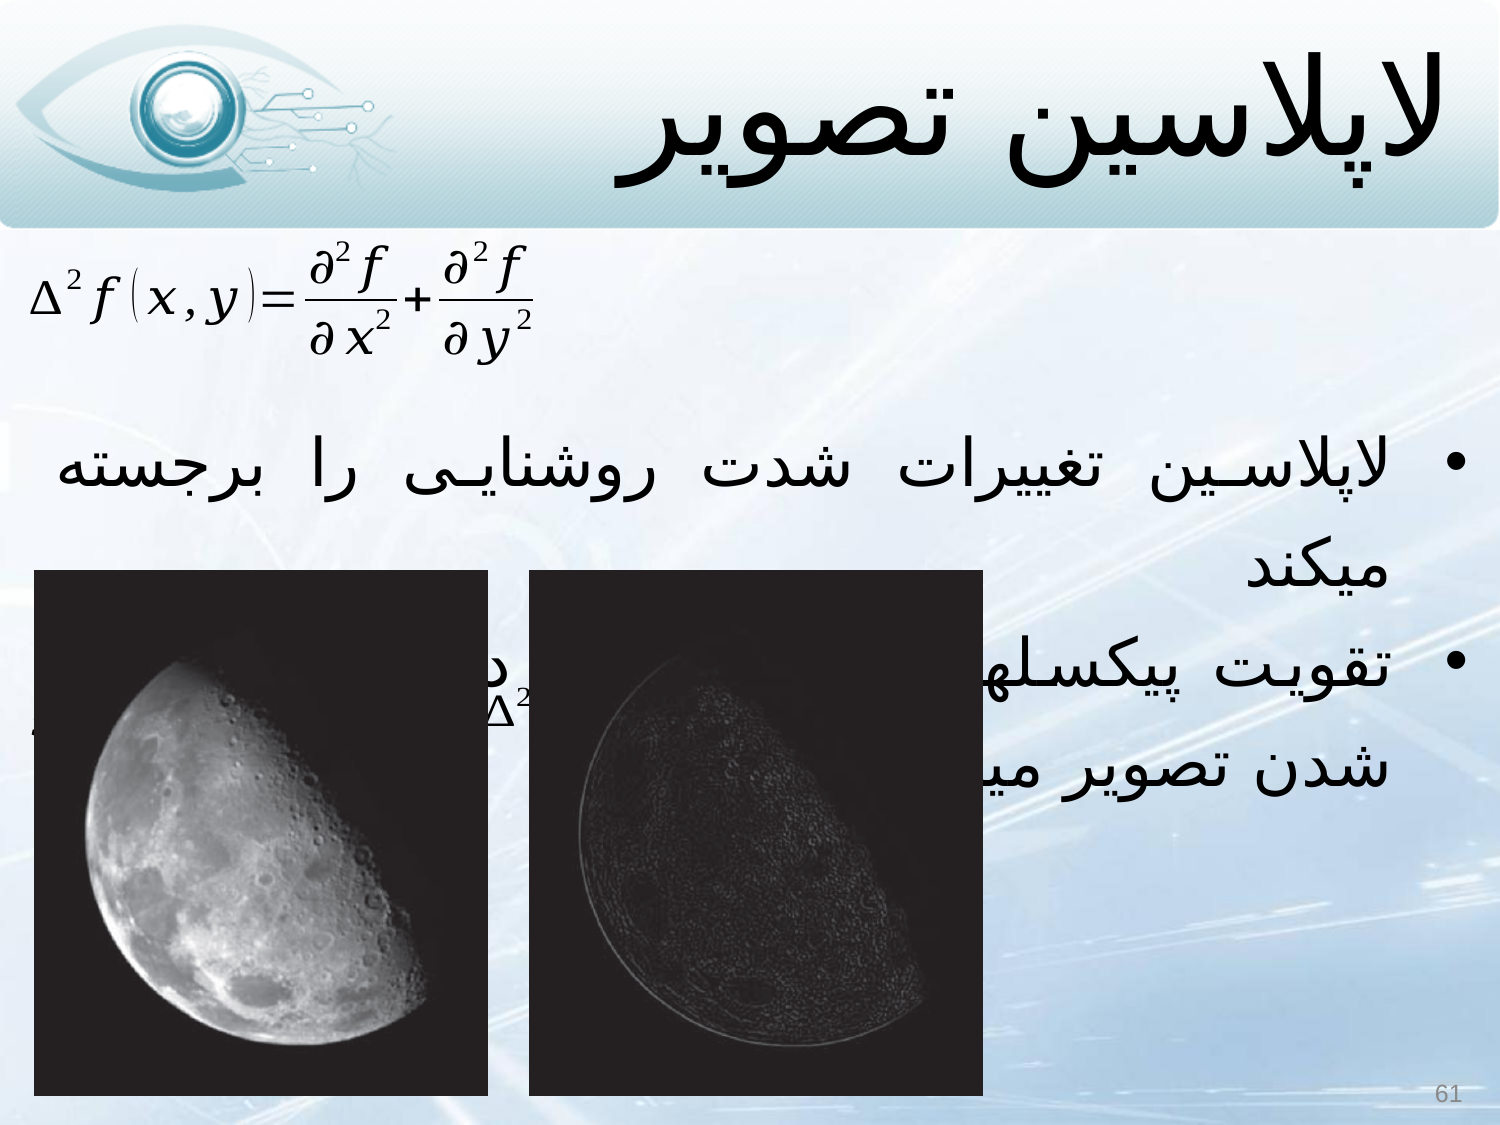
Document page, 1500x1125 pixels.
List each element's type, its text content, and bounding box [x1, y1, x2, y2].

text_box لاپلاسین تغییرات شدت روشنایی را برجسته می‏کند تقویت پیکسل‏هایی که تغییرات دارند موجب تیز شدن تصویر می‎شود [19, 392, 1483, 907]
picture [0, 230, 1500, 1125]
title لاپلاسین تصویر [0, 7, 1500, 195]
slide_number 61 [1127, 1062, 1478, 1123]
